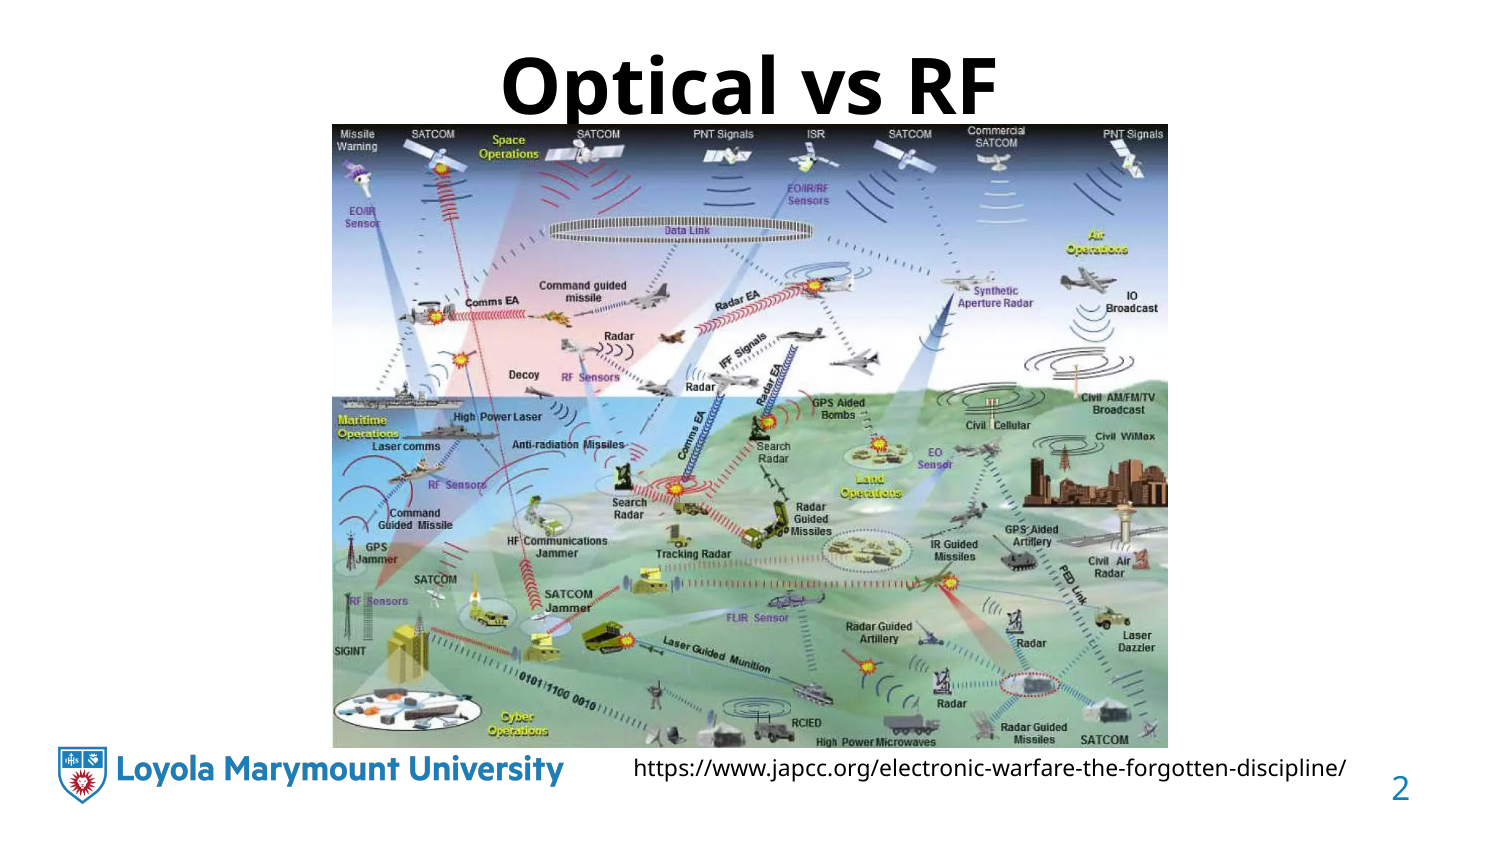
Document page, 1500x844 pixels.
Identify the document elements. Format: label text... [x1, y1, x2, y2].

text_box https://www.japcc.org/electronic-warfare-the-forgotten-discipline/ [618, 745, 1407, 789]
title Optical vs RF [75, 28, 1425, 138]
picture [331, 124, 1168, 748]
slide_number 2 [1342, 760, 1425, 827]
